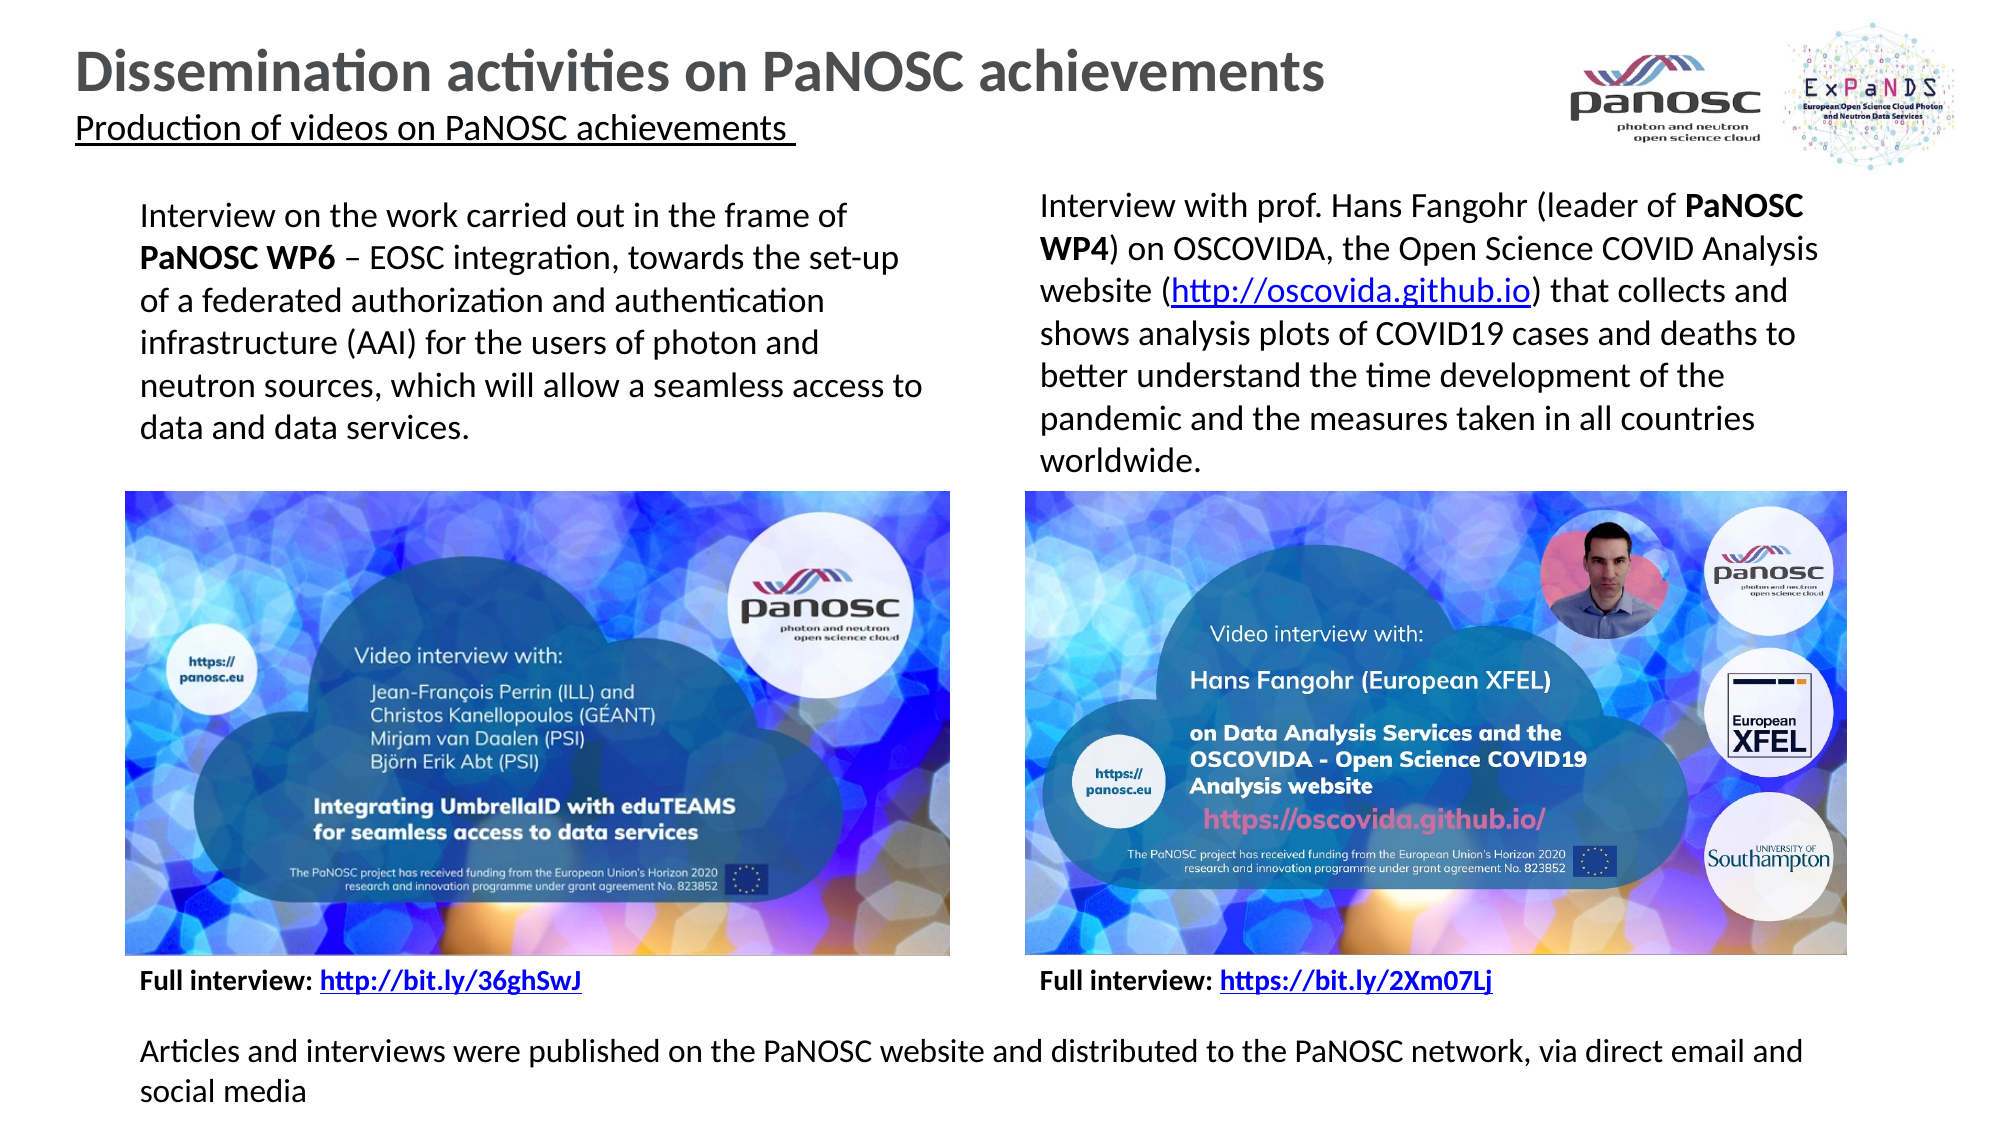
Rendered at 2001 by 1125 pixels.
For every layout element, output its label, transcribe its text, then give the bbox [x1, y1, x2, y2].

text_box Full interview: https://bit.ly/2Xm07Lj [1025, 961, 1600, 1004]
text_box Dissemination activities on PaNOSC achievements Production of videos on PaNOSC achievements [75, 30, 1850, 105]
picture [124, 491, 951, 956]
text_box Interview on the work carried out in the frame of PaNOSC WP6 – EOSC integration, towards the set-up of a federated authorization and authentication infrastructure (AAI) for the users of photon and neutron sources, which will allow a seamless access to data and data services. [124, 184, 950, 455]
text_box Interview with prof. Hans Fangohr (leader of PaNOSC WP4) on OSCOVIDA, the Open Science COVID Analysis website (http://oscovida.github.io) that collects and shows analysis plots of COVID19 cases and deaths to better understand the time development of the pandemic and the measures taken in all countries worldwide. [1024, 175, 1851, 488]
text_box Articles and interviews were published on the PaNOSC website and distributed to the PaNOSC network, via direct email and social media [124, 1021, 1827, 1117]
text_box Full interview: http://bit.ly/36ghSwJ [125, 962, 700, 1004]
picture [1024, 491, 1848, 955]
picture [1555, 19, 1983, 173]
